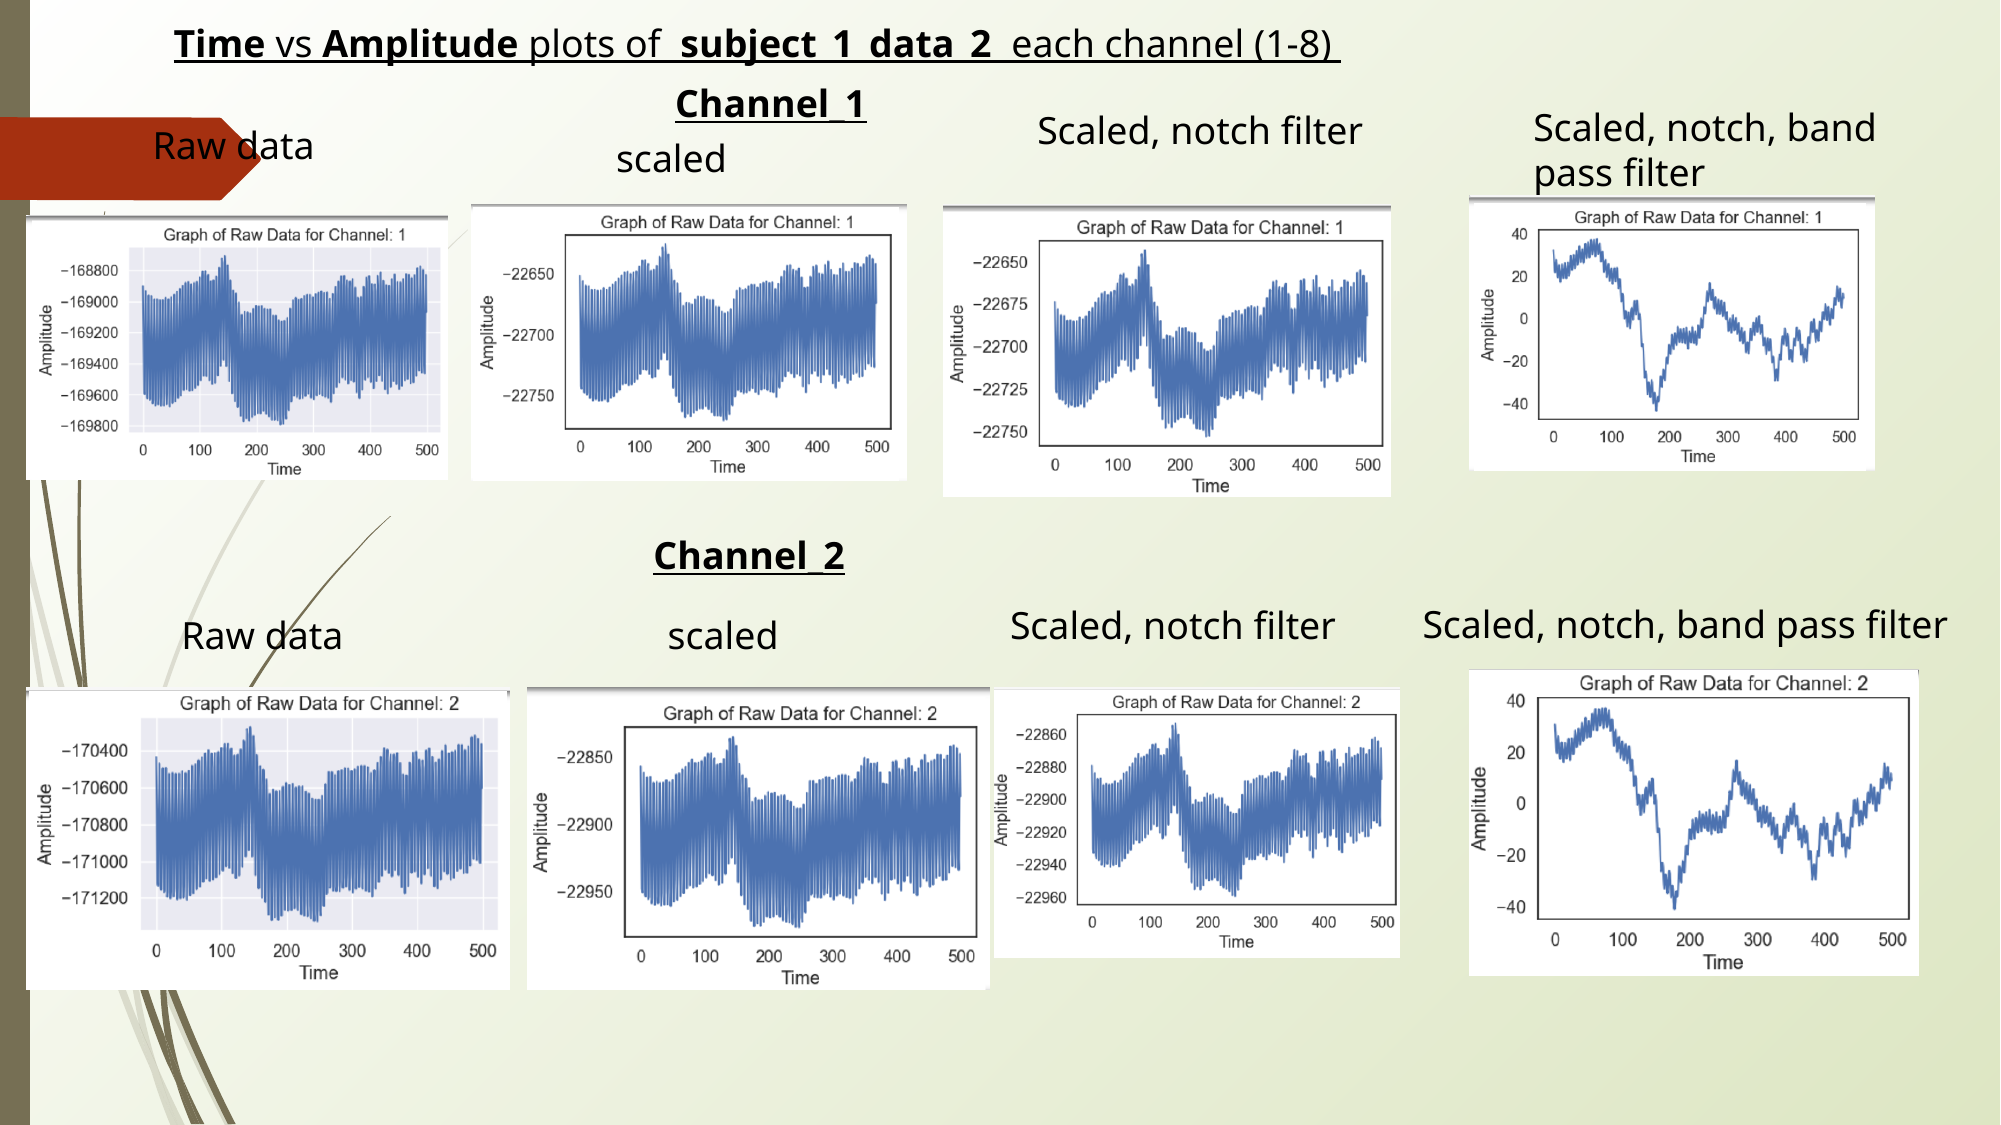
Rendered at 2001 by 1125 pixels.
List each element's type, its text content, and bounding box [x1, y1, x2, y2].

text_box scaled [652, 604, 807, 665]
text_box scaled [601, 127, 1077, 188]
text_box Channel_2 [638, 524, 865, 585]
text_box Raw data [137, 114, 842, 175]
picture [1469, 669, 1920, 976]
picture [470, 204, 907, 482]
text_box Time vs Amplitude plots of subject_1_data_2 each channel (1-8) [158, 12, 1929, 73]
text_box Channel_1 [660, 72, 1029, 127]
text_box Scaled, notch filter [1022, 99, 1391, 160]
text_box Scaled, notch, band pass filter [1407, 593, 1995, 654]
text_box Scaled, notch filter [994, 594, 1369, 655]
text_box Scaled, notch, band pass filter [1518, 96, 1894, 202]
picture [25, 687, 510, 991]
picture [1469, 195, 1875, 472]
picture [25, 215, 448, 480]
picture [994, 687, 1400, 958]
picture [526, 687, 990, 991]
text_box Raw data [166, 604, 378, 665]
picture [942, 204, 1391, 497]
